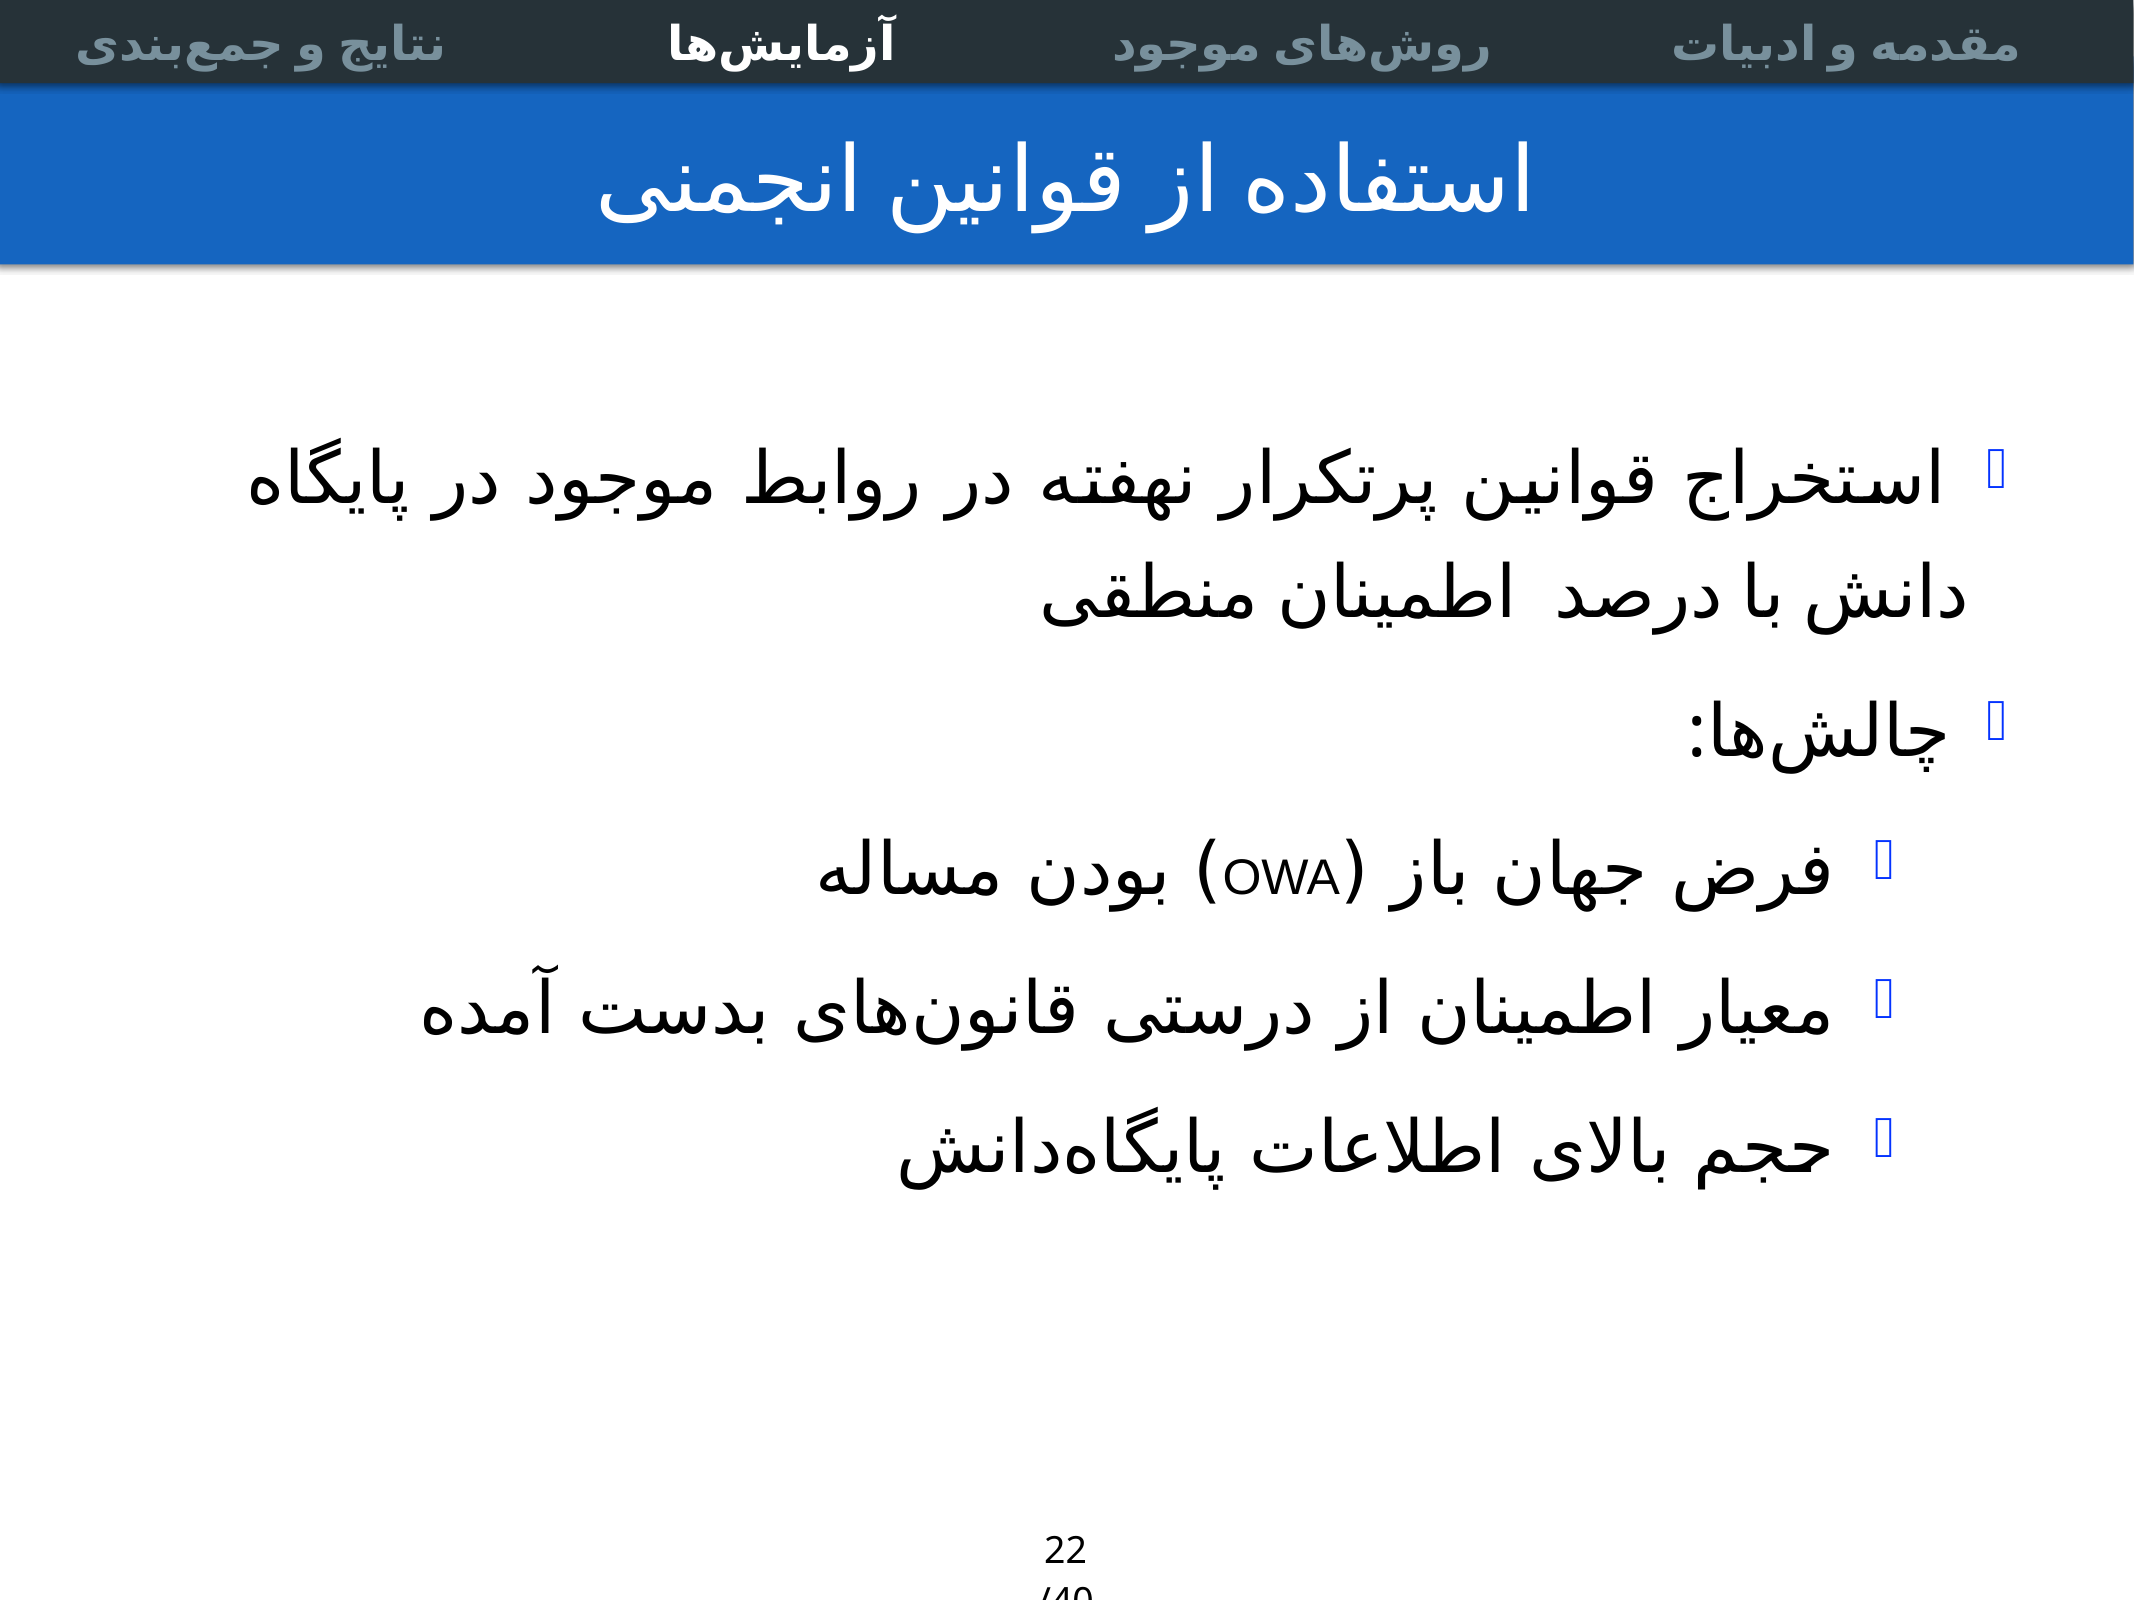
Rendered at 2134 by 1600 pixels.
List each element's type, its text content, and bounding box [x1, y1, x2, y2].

text_box روش‌های موجود [1041, 4, 1561, 79]
text_box آزمایش‌ها [521, 4, 1041, 79]
text_box استخراج قوانین پرتکرار نهفته در روابط موجود در پایگاه دانش با درصد اطمینان منطقی چالش‌ها: فرض جهان باز (OWA) بودن مساله معیار اطمینان از درستی قانون‌های بدست آمده حجم بالای اطلاعات پایگاه‌دانش [232, 396, 2054, 1196]
text_box مقدمه و ادبیات [1561, 4, 2132, 79]
title استفاده از قوانین انجمنی [155, 83, 1978, 267]
text_box نتایج و جمع‌بندی [1, 4, 521, 79]
slide_number 22 /40 [1004, 1517, 1128, 1581]
